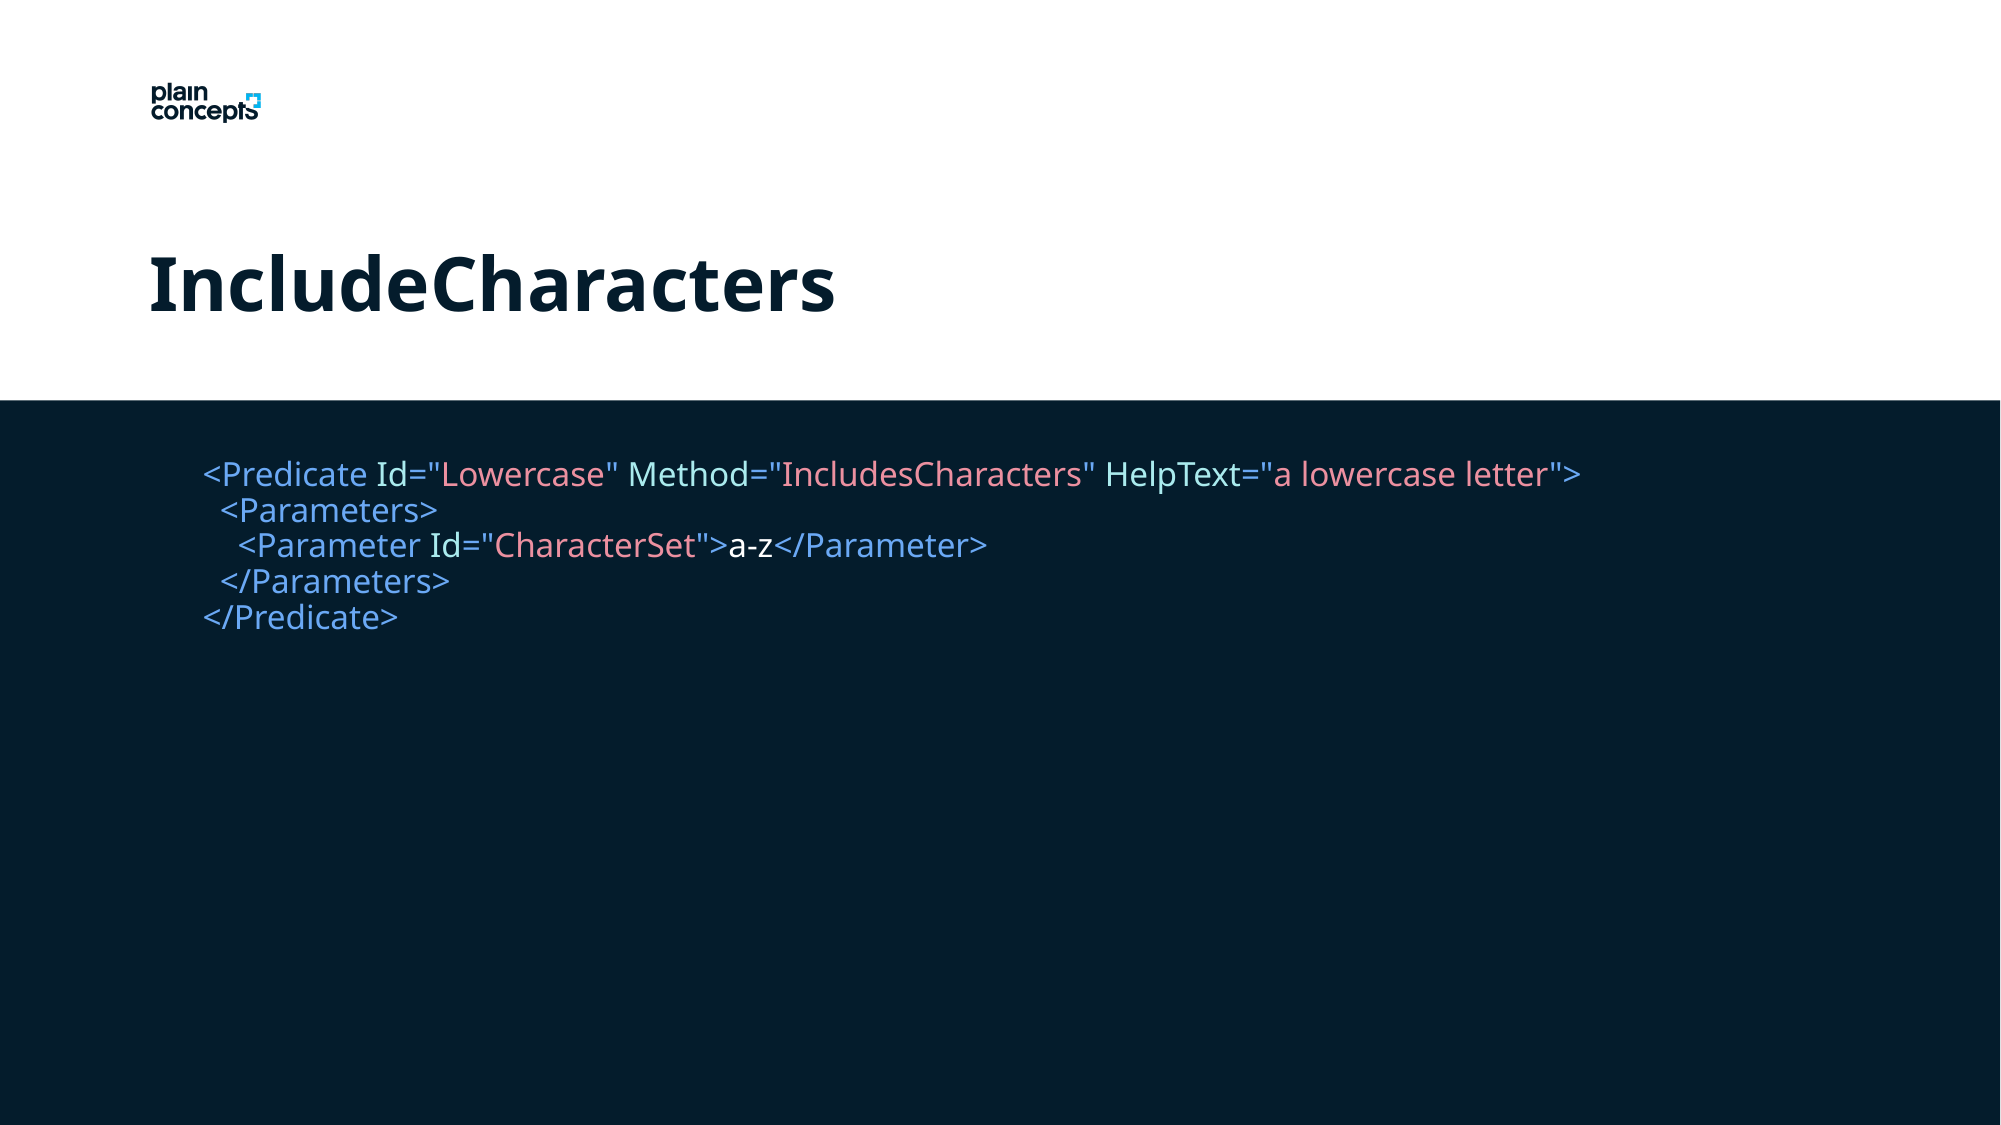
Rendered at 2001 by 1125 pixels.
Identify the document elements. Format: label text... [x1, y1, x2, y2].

picture [124, 59, 288, 147]
list IncludeCharacters [149, 247, 1827, 330]
list <Predicate Id="Lowercase" Method="IncludesCharacters" HelpText="a lowercase letter"> <Parameters> <Parameter Id="CharacterSet">a-z</Parameter> </Parameters> </Predicate> [149, 457, 2000, 1041]
